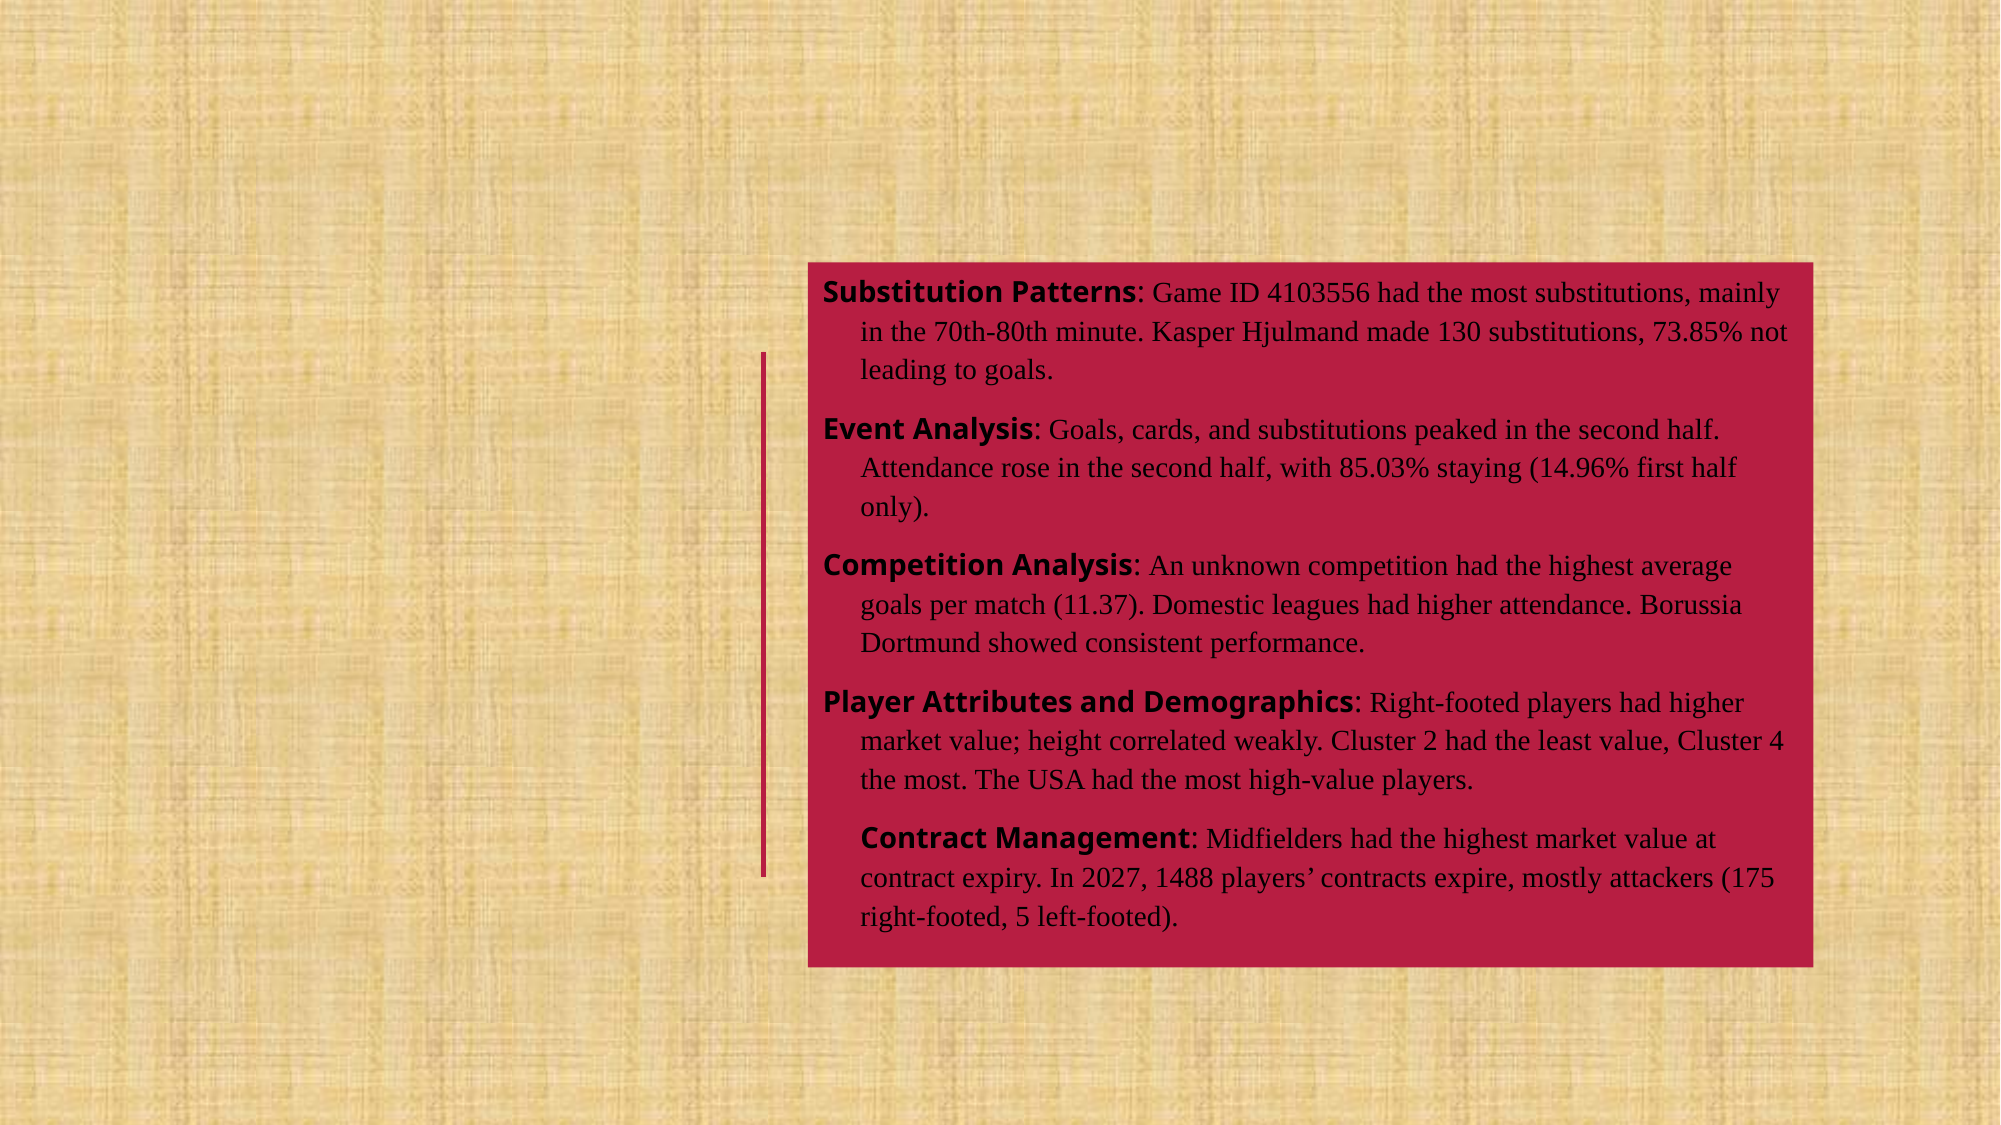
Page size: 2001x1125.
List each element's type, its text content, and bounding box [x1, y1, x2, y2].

text_box [0, 0, 2000, 1125]
list Substitution Patterns: Game ID 4103556 had the most substitutions, mainly in the 70th-80th minute. Kasper Hjulmand made 130 substitutions, 73.85% not leading to goals. Event Analysis: Goals, cards, and substitutions peaked in the second half. Attendance rose in the second half, with 85.03% staying (14.96% first half only). Competition Analysis: An unknown competition had the highest average goals per match (11.37). Domestic leagues had higher attendance. Borussia Dortmund showed consistent performance. Player Attributes and Demographics: Right-footed players had higher market value; height correlated weakly. Cluster 2 had the least value, Cluster 4 the most. The USA had the most high-value players. Contract Management: Midfielders had the highest market value at contract expiry. In 2027, 1488 players’ contracts expire, mostly attackers (175 right-footed, 5 left-footed). [807, 262, 1814, 968]
